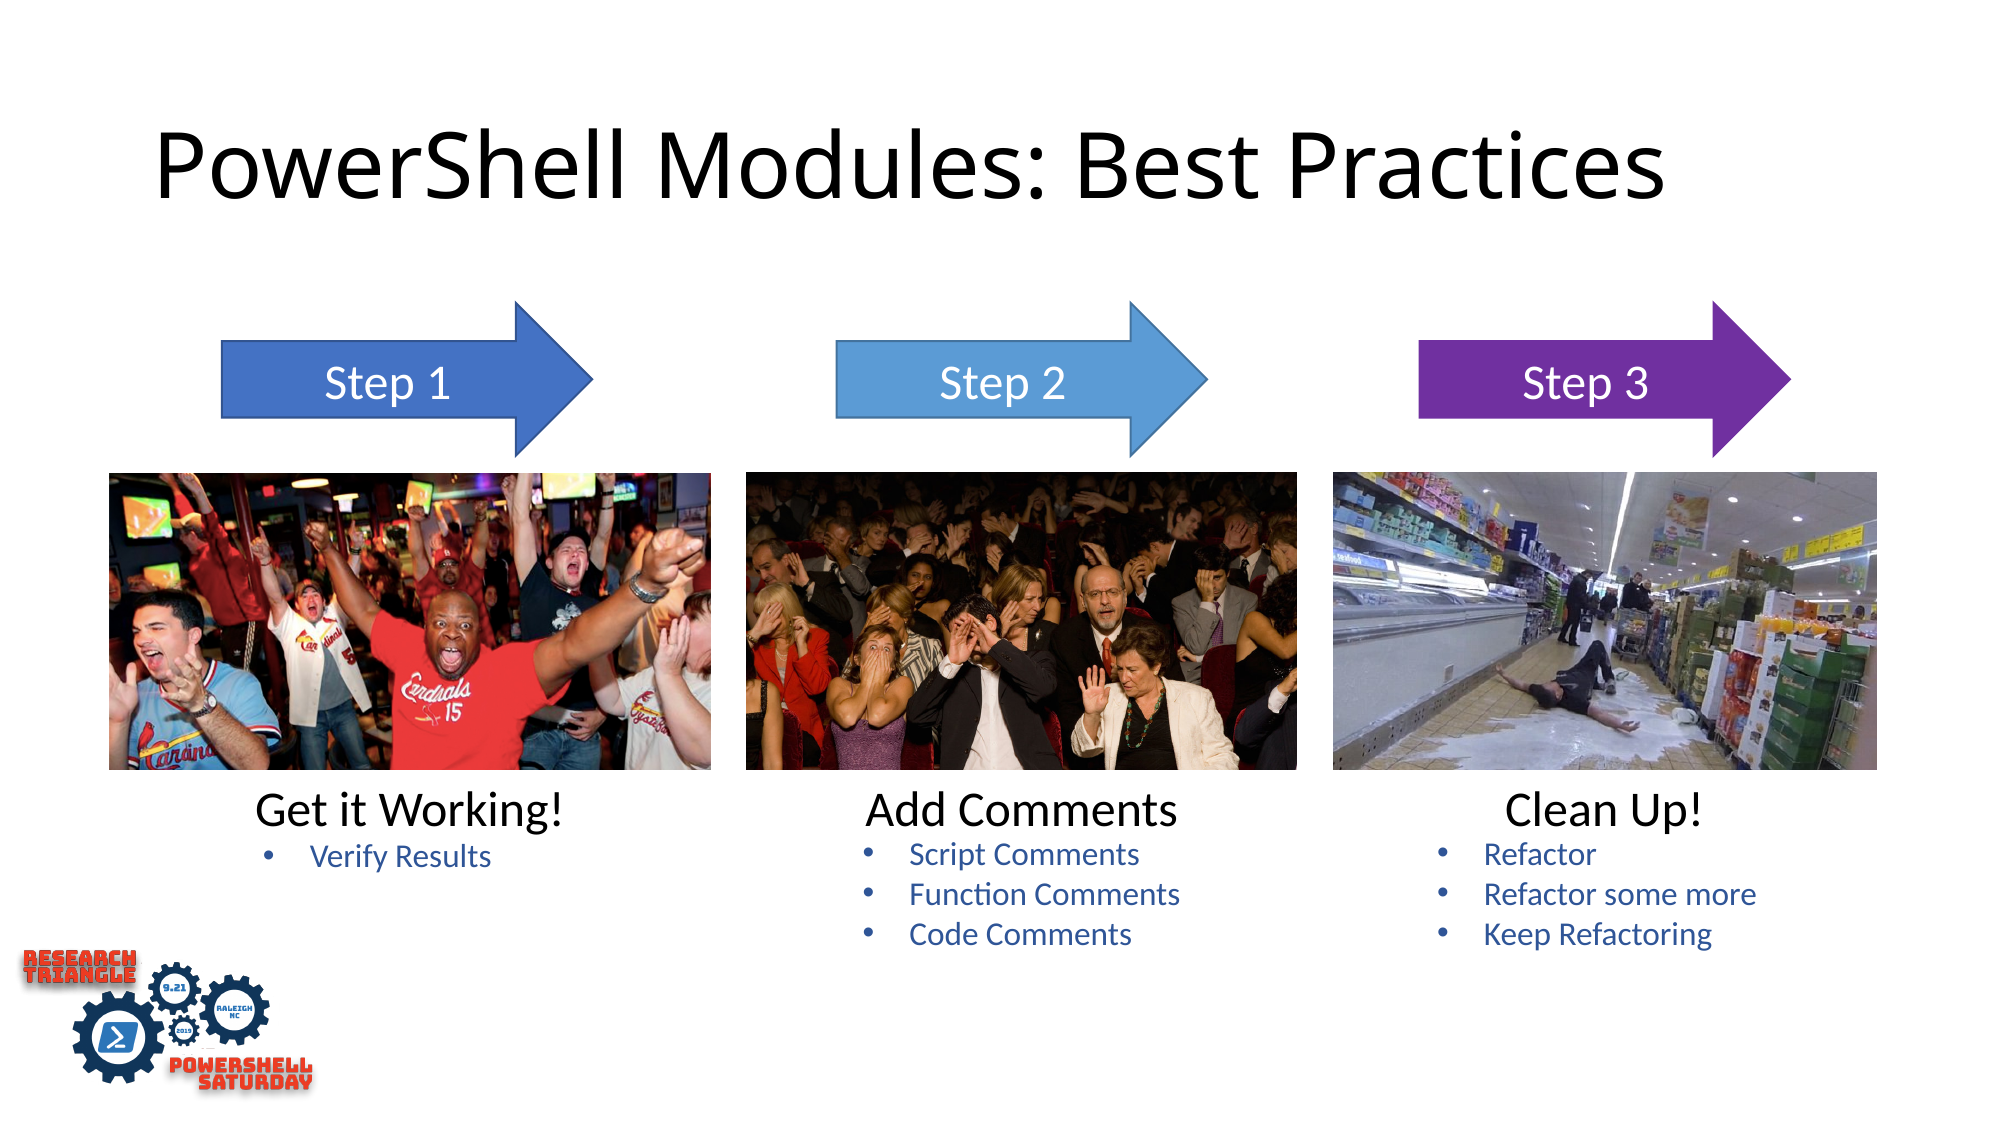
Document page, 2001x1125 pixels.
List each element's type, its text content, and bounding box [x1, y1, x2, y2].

picture [109, 473, 711, 770]
text_box Get it Working! [109, 770, 711, 845]
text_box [0, 947, 2000, 1125]
picture [746, 472, 1297, 770]
text_box Step 2 [835, 300, 1209, 459]
text_box Step 3 [1418, 300, 1792, 459]
text_box Clean Up! [1333, 770, 1877, 845]
picture [1333, 472, 1877, 770]
text_box Verify Results [248, 827, 507, 882]
text_box Add Comments [746, 770, 1297, 845]
text_box Script Comments Function Comments Code Comments [847, 824, 1196, 947]
title PowerShell Modules: Best Practices [137, 59, 1863, 278]
text_box Refactor Refactor some more Keep Refactoring [1422, 824, 1773, 947]
text_box Step 1 [220, 300, 594, 459]
